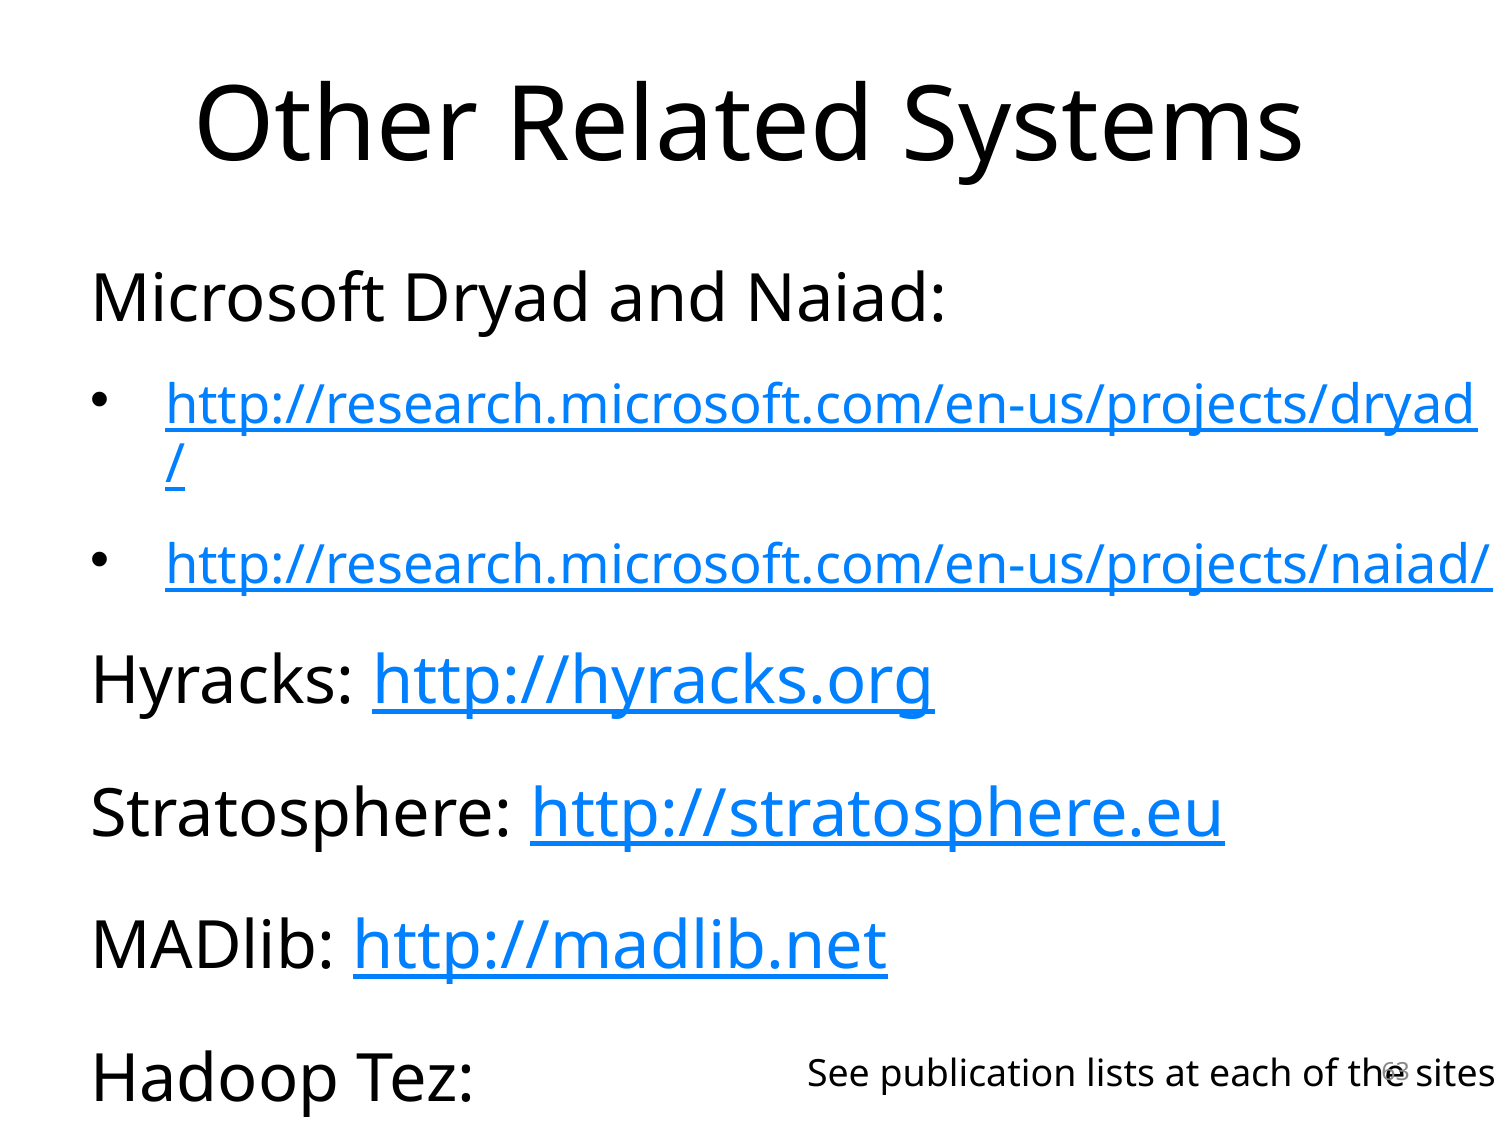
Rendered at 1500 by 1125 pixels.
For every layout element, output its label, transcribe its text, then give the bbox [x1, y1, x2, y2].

list Microsoft Dryad and Naiad: http://research.microsoft.com/en-us/projects/dryad/ http://research.microsoft.com/en-us/projects/naiad/ Hyracks: http://hyracks.org Stratosphere: http://stratosphere.eu MADlib: http://madlib.net Hadoop Tez: http://hortonworks.com/hadoop/tez/ [74, 246, 1500, 1042]
title Other Related Systems [74, 24, 1426, 213]
text_box See publication lists at each of the sites [792, 1041, 1500, 1102]
slide_number 63 [1074, 1042, 1425, 1103]
